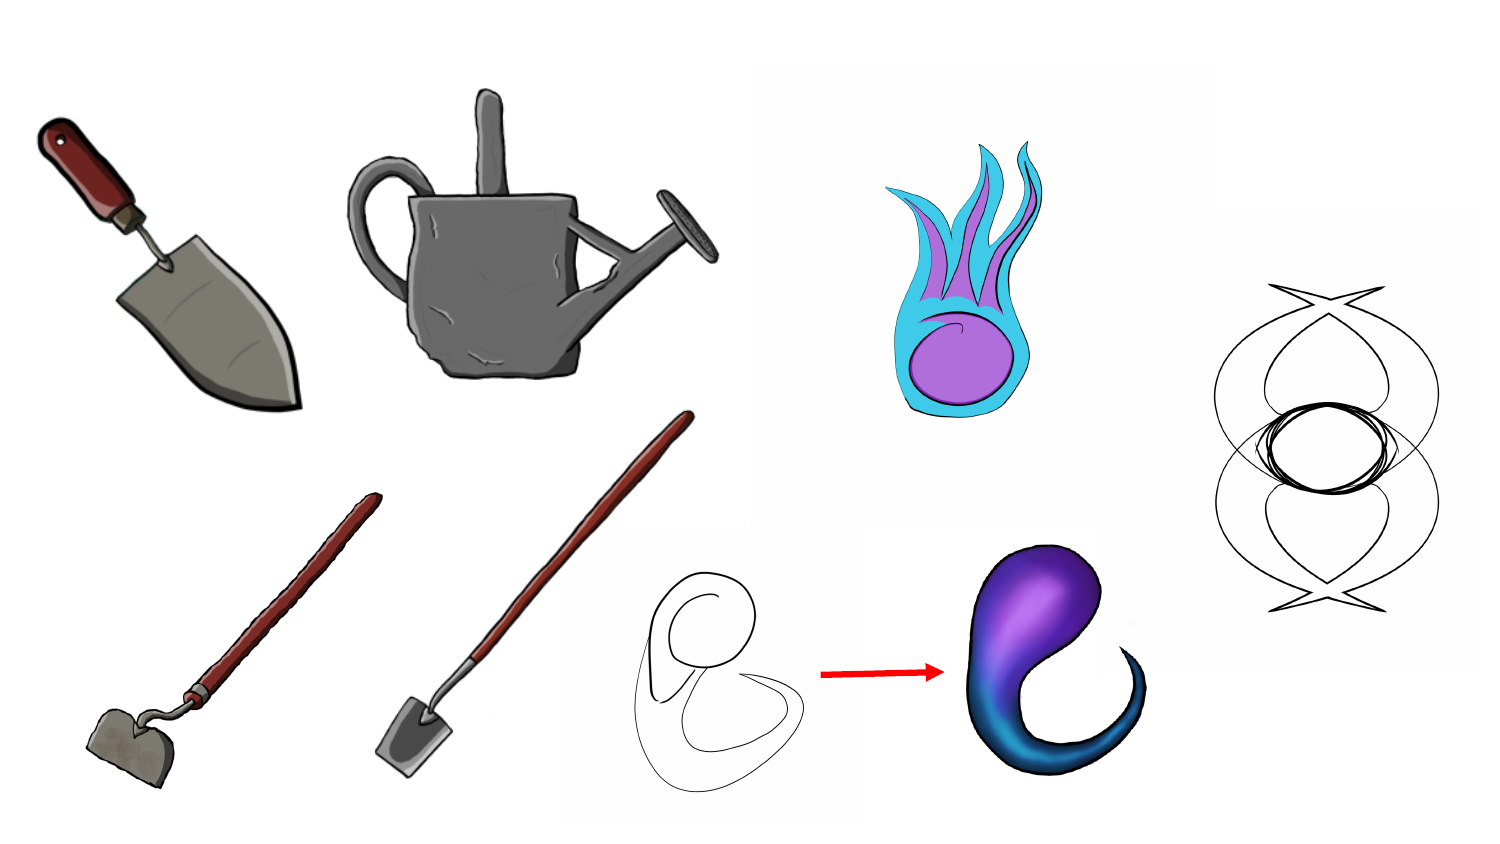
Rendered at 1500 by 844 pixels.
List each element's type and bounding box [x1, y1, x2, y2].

picture [0, 0, 1480, 844]
text_box [820, 671, 945, 676]
